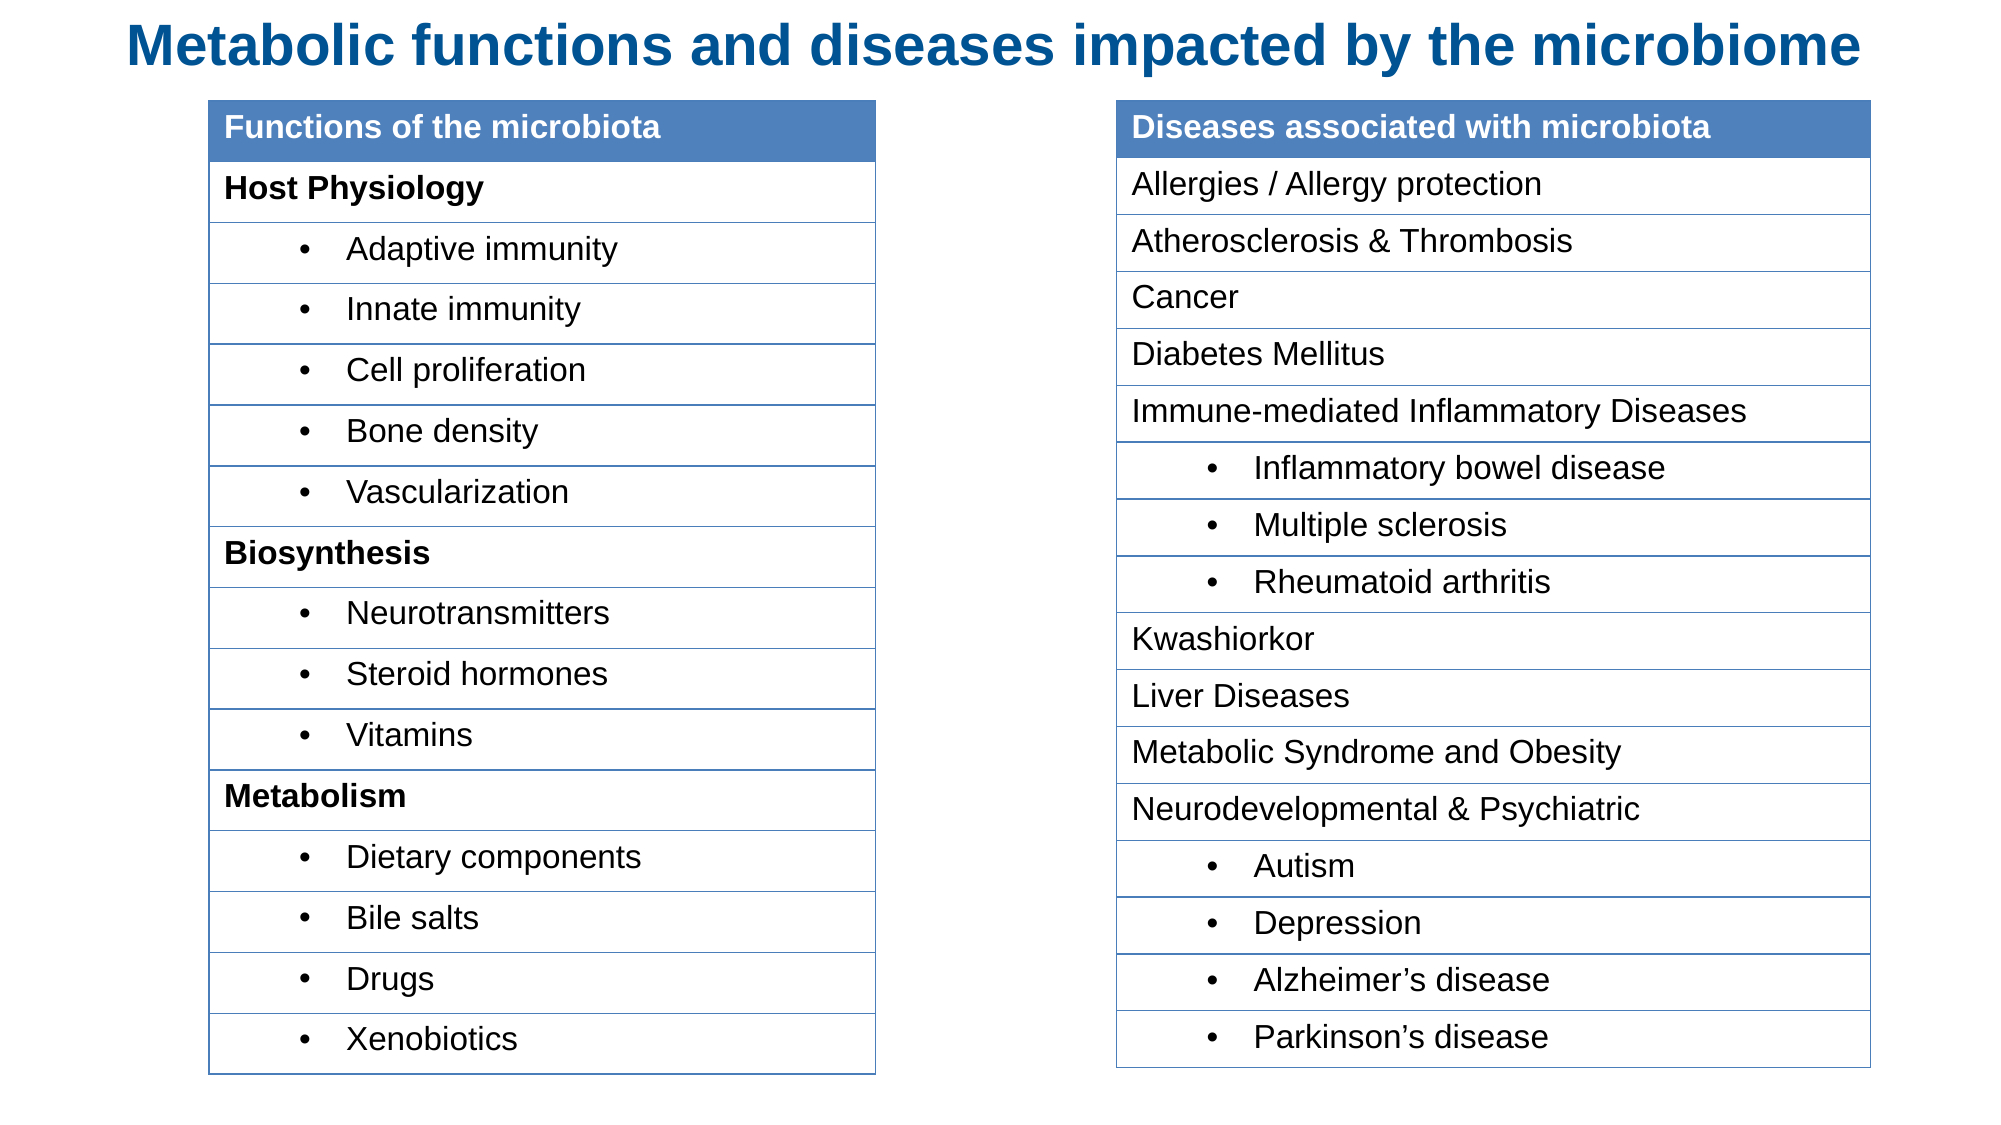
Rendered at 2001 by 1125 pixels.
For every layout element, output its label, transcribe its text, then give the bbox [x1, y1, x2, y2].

table_cell Adaptive immunity [210, 223, 875, 283]
table_cell Rheumatoid arthritis [1117, 557, 1870, 612]
table_cell Depression [1117, 898, 1870, 953]
table_cell Liver Diseases [1117, 670, 1870, 726]
table_cell Immune-mediated Inflammatory Diseases [1117, 386, 1870, 441]
table_cell Bone density [210, 406, 875, 465]
table_cell Bile salts [210, 892, 875, 952]
table_cell Neurotransmitters [210, 588, 875, 648]
table_cell Vitamins [210, 710, 875, 769]
table_cell Drugs [210, 953, 875, 1013]
table_cell Autism [1117, 841, 1870, 896]
table_cell Innate immunity [210, 284, 875, 343]
table_cell Diabetes Mellitus [1117, 329, 1870, 385]
table_cell Alzheimer’s disease [1117, 955, 1870, 1010]
table_cell Biosynthesis [210, 527, 875, 587]
table_cell Cell proliferation [210, 345, 875, 404]
table_header Diseases associated with microbiota [1117, 102, 1870, 157]
table_cell Parkinson’s disease [1117, 1011, 1870, 1067]
table_cell Steroid hormones [210, 649, 875, 708]
table_cell Neurodevelopmental & Psychiatric [1117, 784, 1870, 840]
table_cell Host Physiology [210, 162, 875, 222]
table_cell Metabolic Syndrome and Obesity [1117, 727, 1870, 783]
table_cell Vascularization [210, 467, 875, 526]
table_cell Atherosclerosis & Thrombosis [1117, 215, 1870, 271]
text_box Metabolic functions and diseases impacted by the microbiome [25, 0, 1966, 85]
table_cell Metabolism [210, 771, 875, 830]
table_cell Xenobiotics [210, 1014, 875, 1073]
table_cell Allergies / Allergy protection [1117, 158, 1870, 214]
table_cell Multiple sclerosis [1117, 500, 1870, 555]
table_header Functions of the microbiota [210, 102, 875, 161]
table_cell Cancer [1117, 272, 1870, 328]
table_cell Dietary components [210, 831, 875, 891]
table_cell Inflammatory bowel disease [1117, 443, 1870, 498]
table_cell Kwashiorkor [1117, 613, 1870, 669]
